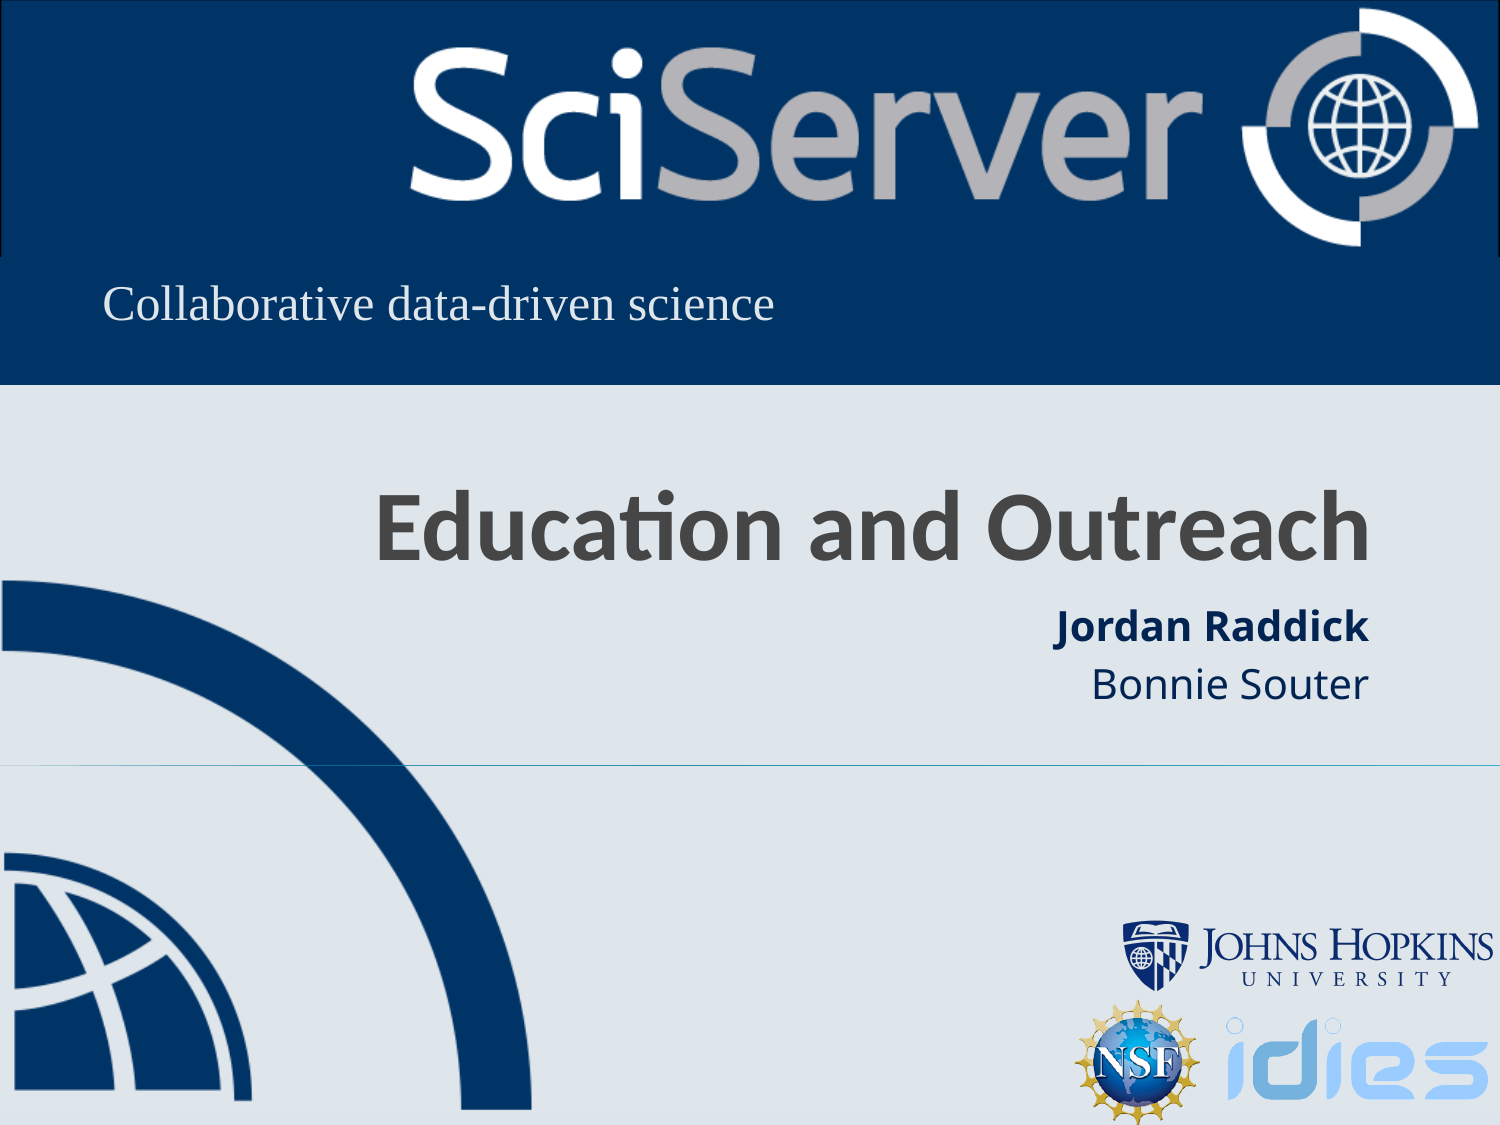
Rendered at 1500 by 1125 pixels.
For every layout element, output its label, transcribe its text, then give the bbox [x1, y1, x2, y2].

title Education and Outreach [75, 287, 1388, 588]
picture [0, 0, 1500, 1125]
subtitle Jordan Raddick Bonnie Souter [112, 592, 1388, 790]
